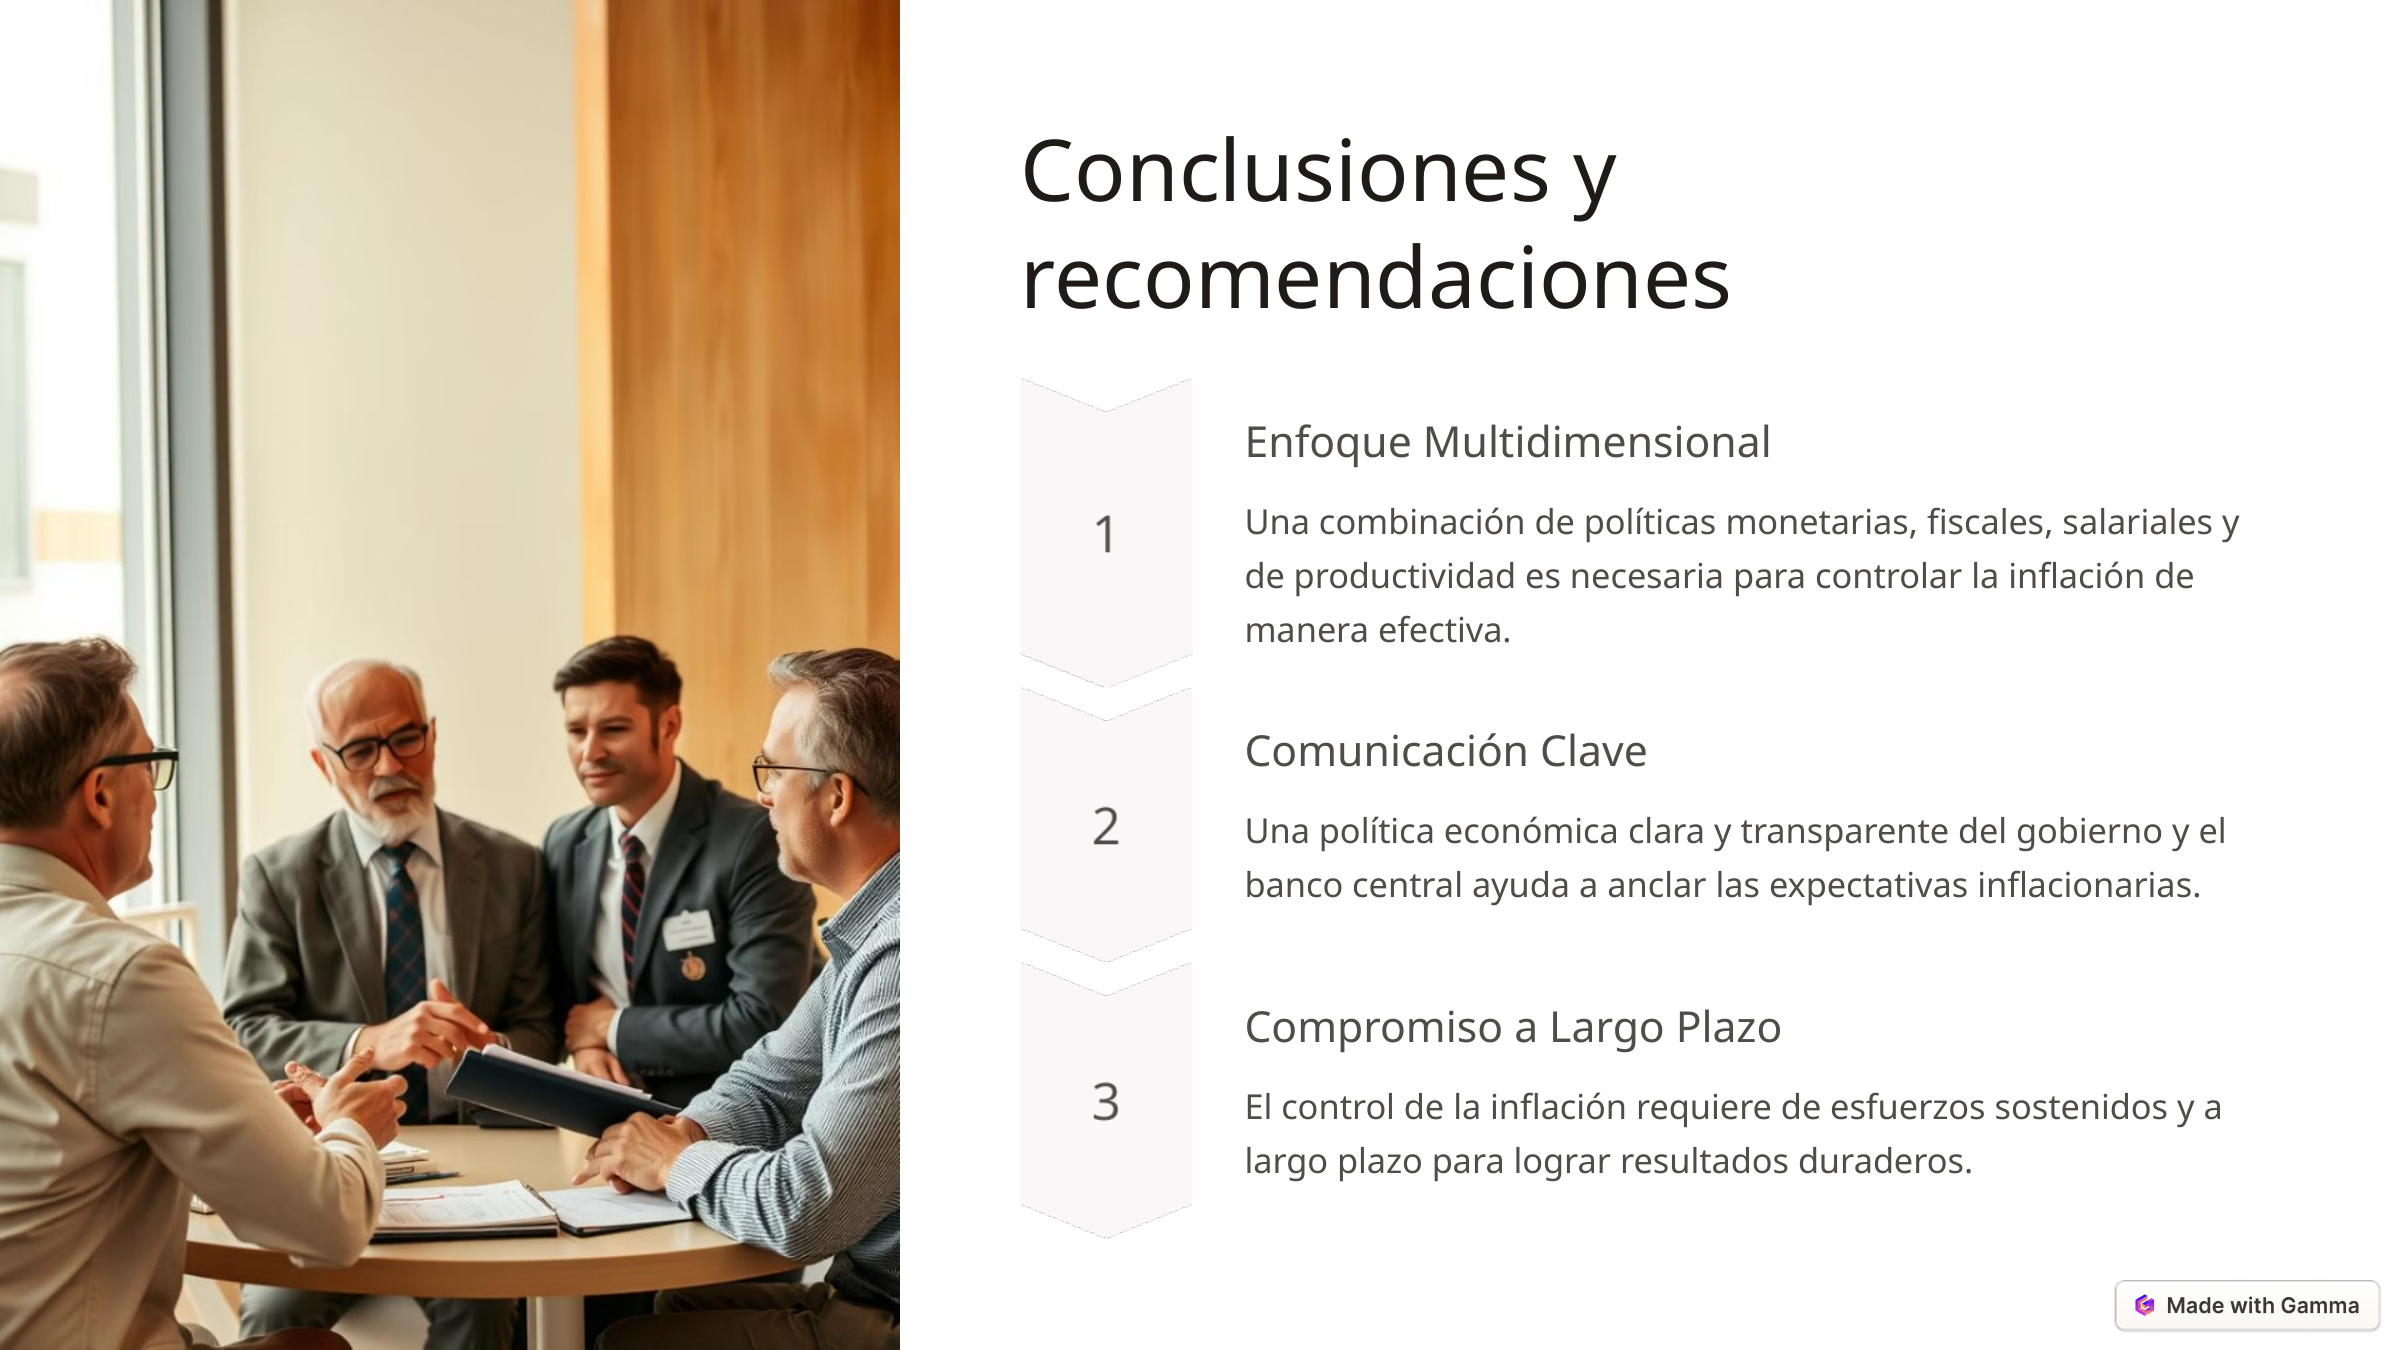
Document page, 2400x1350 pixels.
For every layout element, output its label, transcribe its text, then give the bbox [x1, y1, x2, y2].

text_box Conclusiones y recomendaciones [1020, 111, 2280, 327]
text_box El control de la inflación requiere de esfuerzos sostenidos y a largo plazo para lograr resultados duraderos. [1244, 1071, 2280, 1183]
text_box Compromiso a Largo Plazo [1244, 997, 1810, 1052]
picture [1020, 378, 1193, 1239]
text_box Una política económica clara y transparente del gobierno y el banco central ayuda a anclar las expectativas inflacionarias. [1244, 796, 2280, 907]
text_box Una combinación de políticas monetarias, fiscales, salariales y de productividad es necesaria para controlar la inflación de manera efectiva. [1244, 487, 2280, 653]
text_box Comunicación Clave [1244, 721, 1676, 776]
picture [2106, 1271, 2389, 1339]
text_box Enfoque Multidimensional [1244, 412, 1804, 467]
picture [0, 0, 900, 1350]
